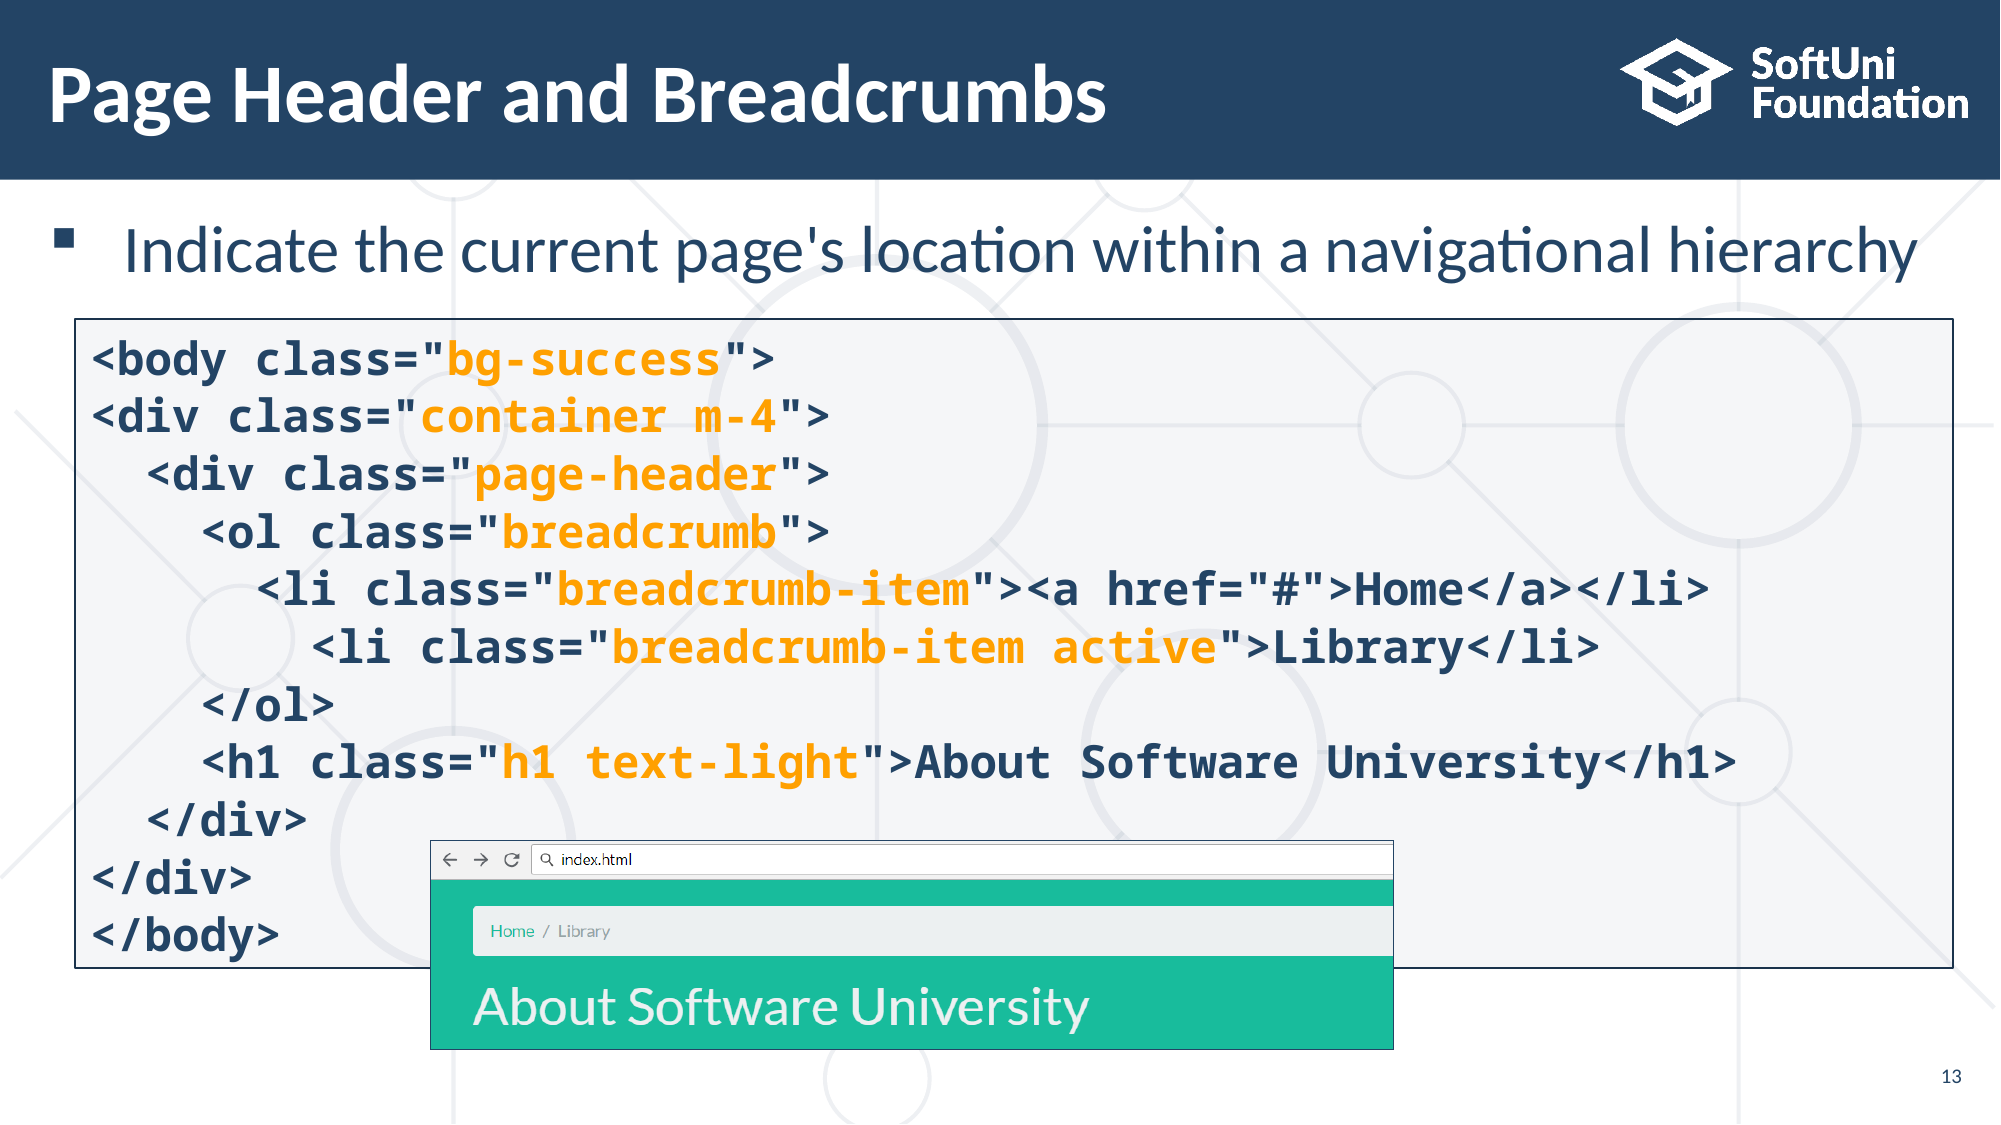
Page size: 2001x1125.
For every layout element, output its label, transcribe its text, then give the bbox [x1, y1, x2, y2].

list Indicate the current page's location within a navigational hierarchy [31, 196, 1970, 1050]
slide_number 13 [1897, 1049, 1968, 1101]
text_box <body class="bg-success"> <div class="container m-4"> <div class="page-header"> <ol class="breadcrumb"> <li class="breadcrumb-item"><a href="#">Home</a></li> <li class="breadcrumb-item active">Library</li> </ol> <h1 class="h1 text-light">About Software University</h1> </div> </div> </body> [74, 319, 1953, 969]
picture [430, 840, 1395, 1050]
picture [1619, 38, 1968, 126]
title Page Header and Breadcrumbs [31, 16, 1591, 162]
